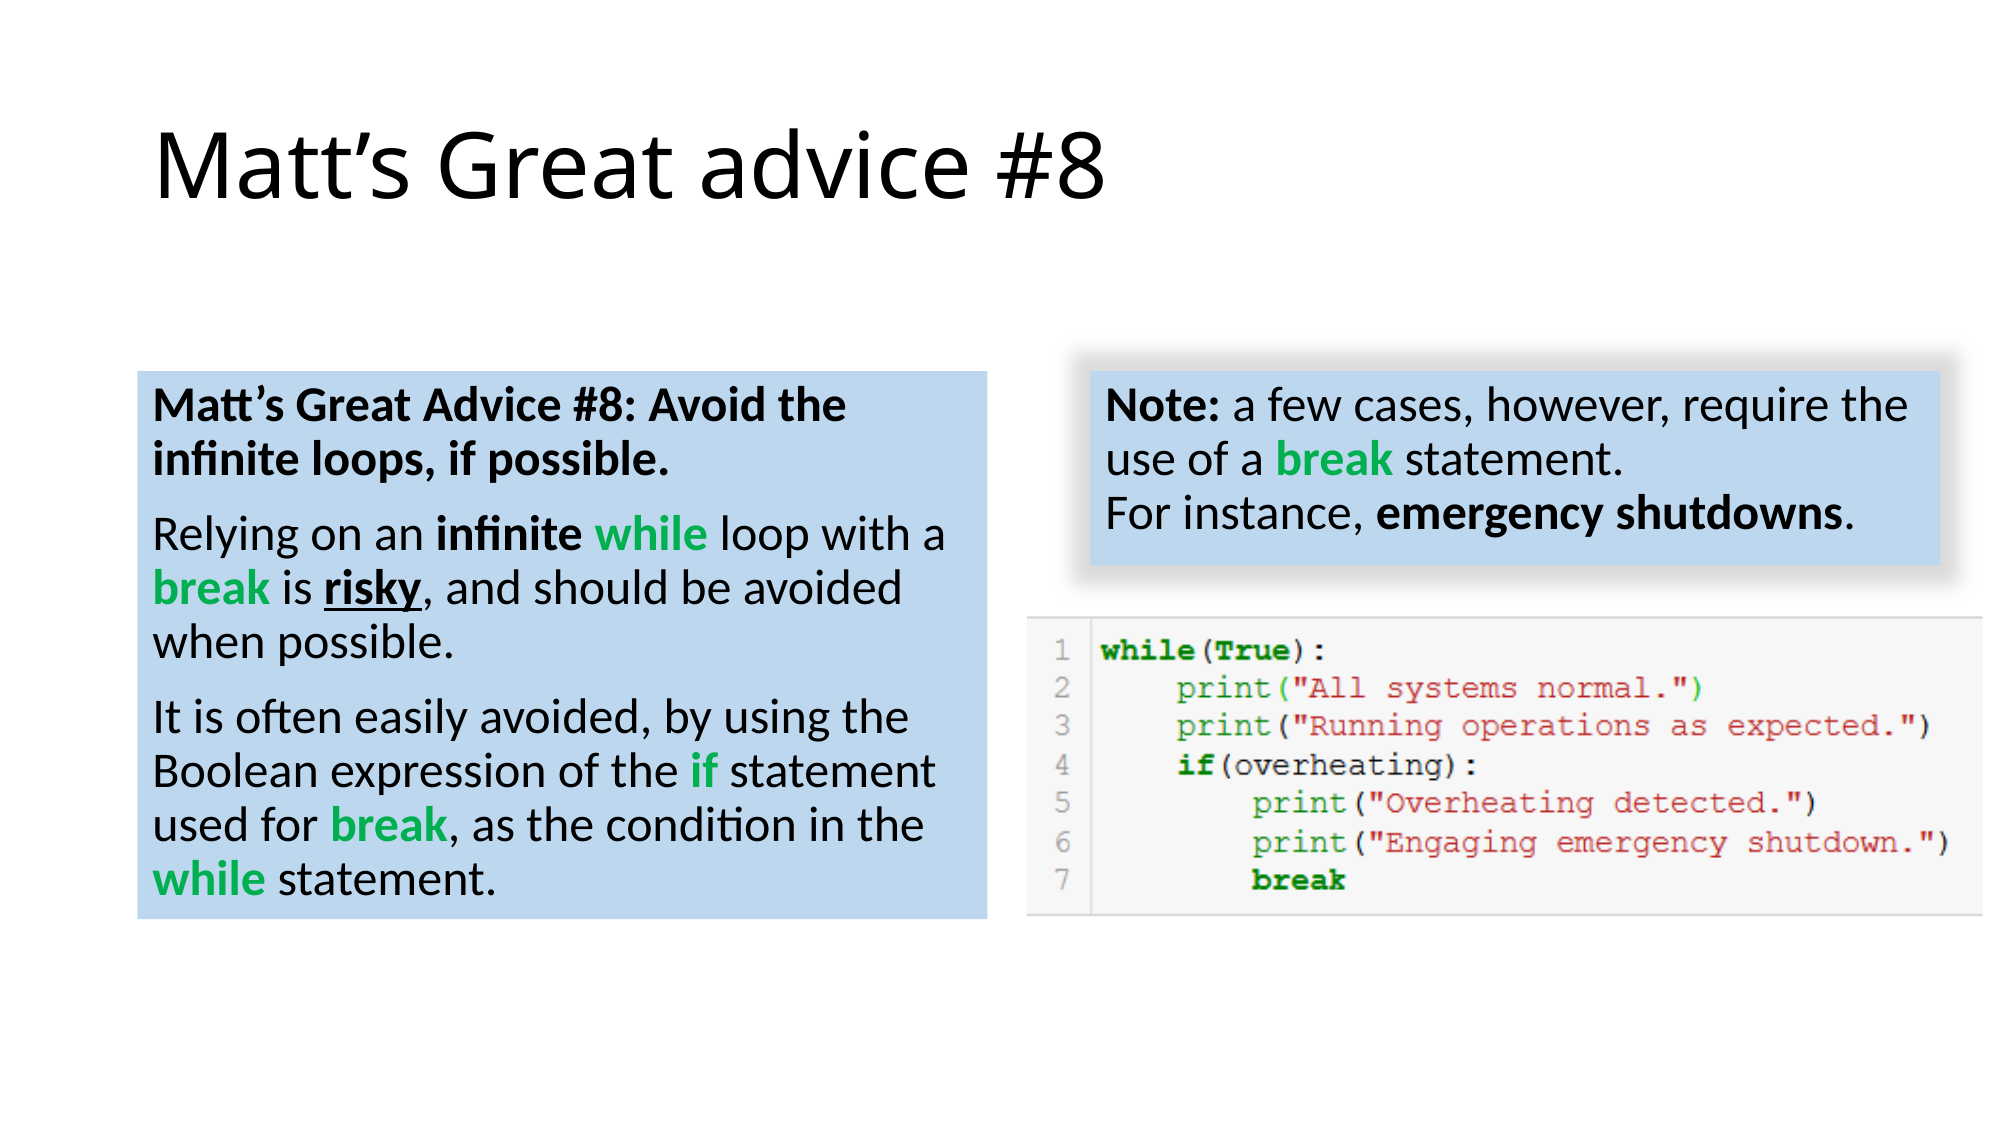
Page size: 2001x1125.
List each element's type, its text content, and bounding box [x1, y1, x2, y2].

title Matt’s Great advice #8 [137, 59, 1863, 278]
list Matt’s Great Advice #8: Avoid the infinite loops, if possible. Relying on an infinite while loop with a break is risky, and should be avoided when possible. It is often easily avoided, by using the Boolean expression of the if statement used for break, as the condition in the while statement. [137, 371, 988, 920]
picture [1026, 611, 1983, 918]
text_box Note: a few cases, however, require the use of a break statement. For instance, emergency shutdowns. [1090, 371, 1941, 566]
